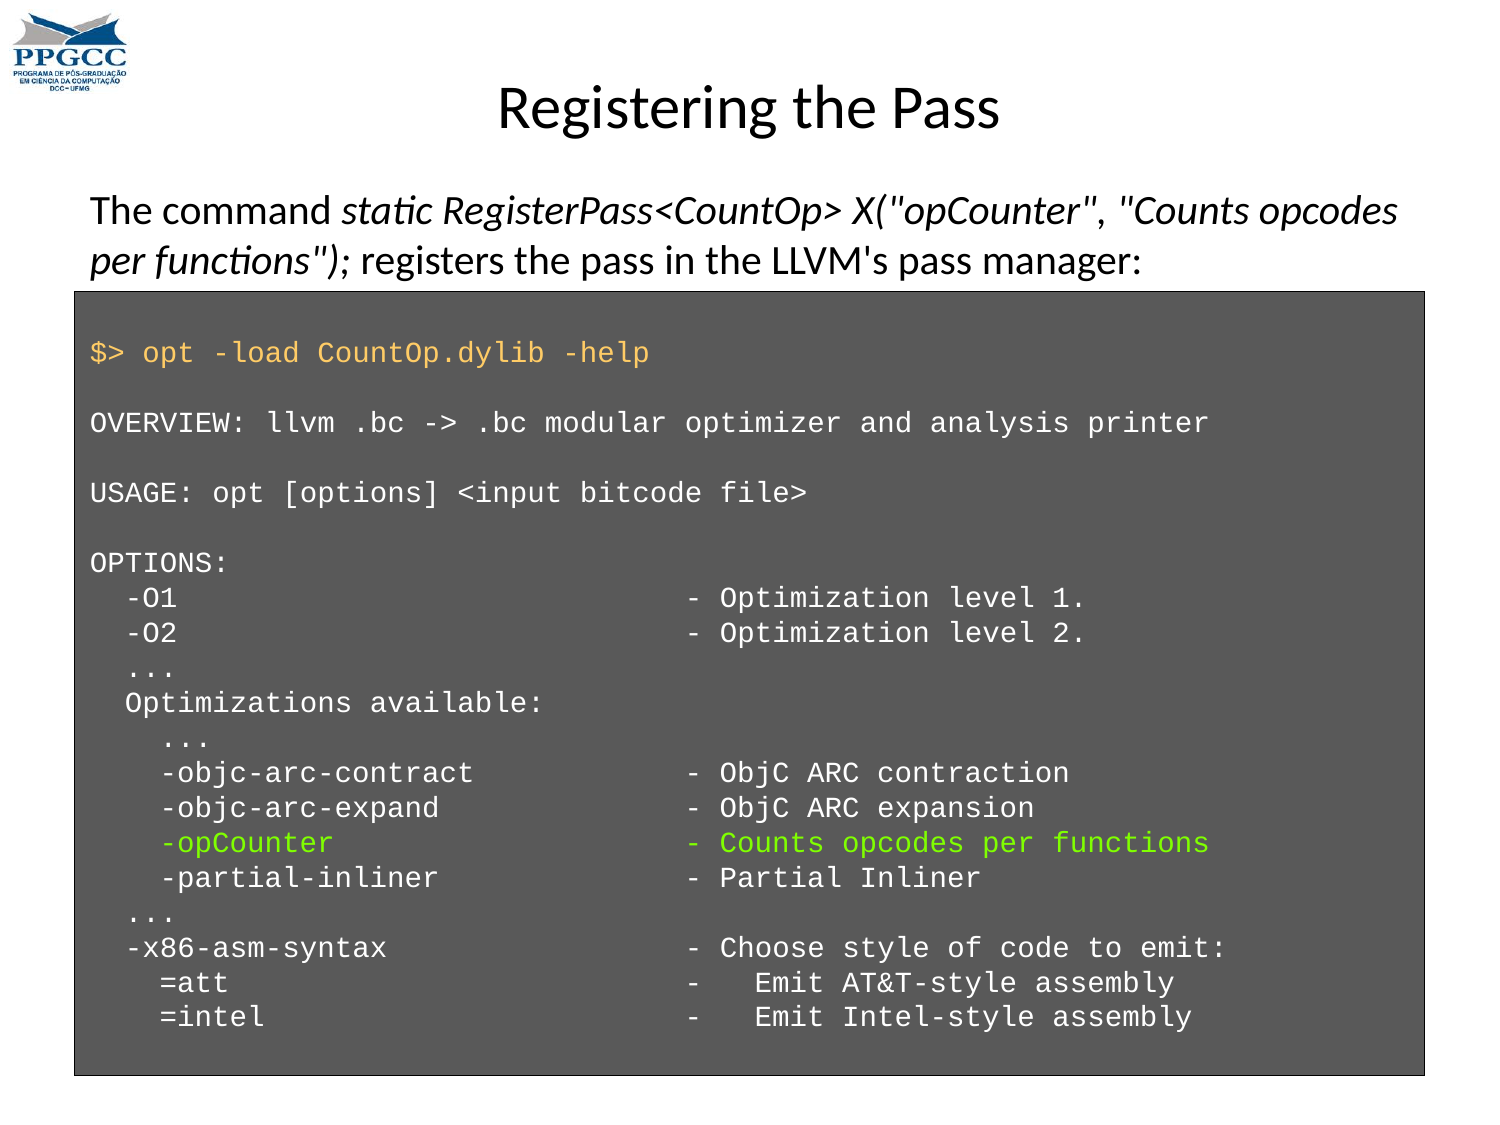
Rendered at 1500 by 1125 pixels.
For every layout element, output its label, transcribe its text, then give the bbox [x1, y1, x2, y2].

picture [9, 9, 130, 94]
text_box The command static RegisterPass<CountOp> X("opCounter", "Counts opcodes per functions"); registers the pass in the LLVM's pass manager: [74, 175, 1425, 290]
text_box $> opt -load CountOp.dylib -help OVERVIEW: llvm .bc -> .bc modular optimizer and analysis printer USAGE: opt [options] <input bitcode file> OPTIONS: -O1 - Optimization level 1. -O2 - Optimization level 2. ... Optimizations available: ... -objc-arc-contract - ObjC ARC contraction -objc-arc-expand - ObjC ARC expansion -opCounter - Counts opcodes per functions -partial-inliner - Partial Inliner ... -x86-asm-syntax - Choose style of code to emit: =att - Emit AT&T-style assembly =intel - Emit Intel-style assembly [74, 291, 1425, 1076]
title Registering the Pass [75, 45, 1425, 163]
